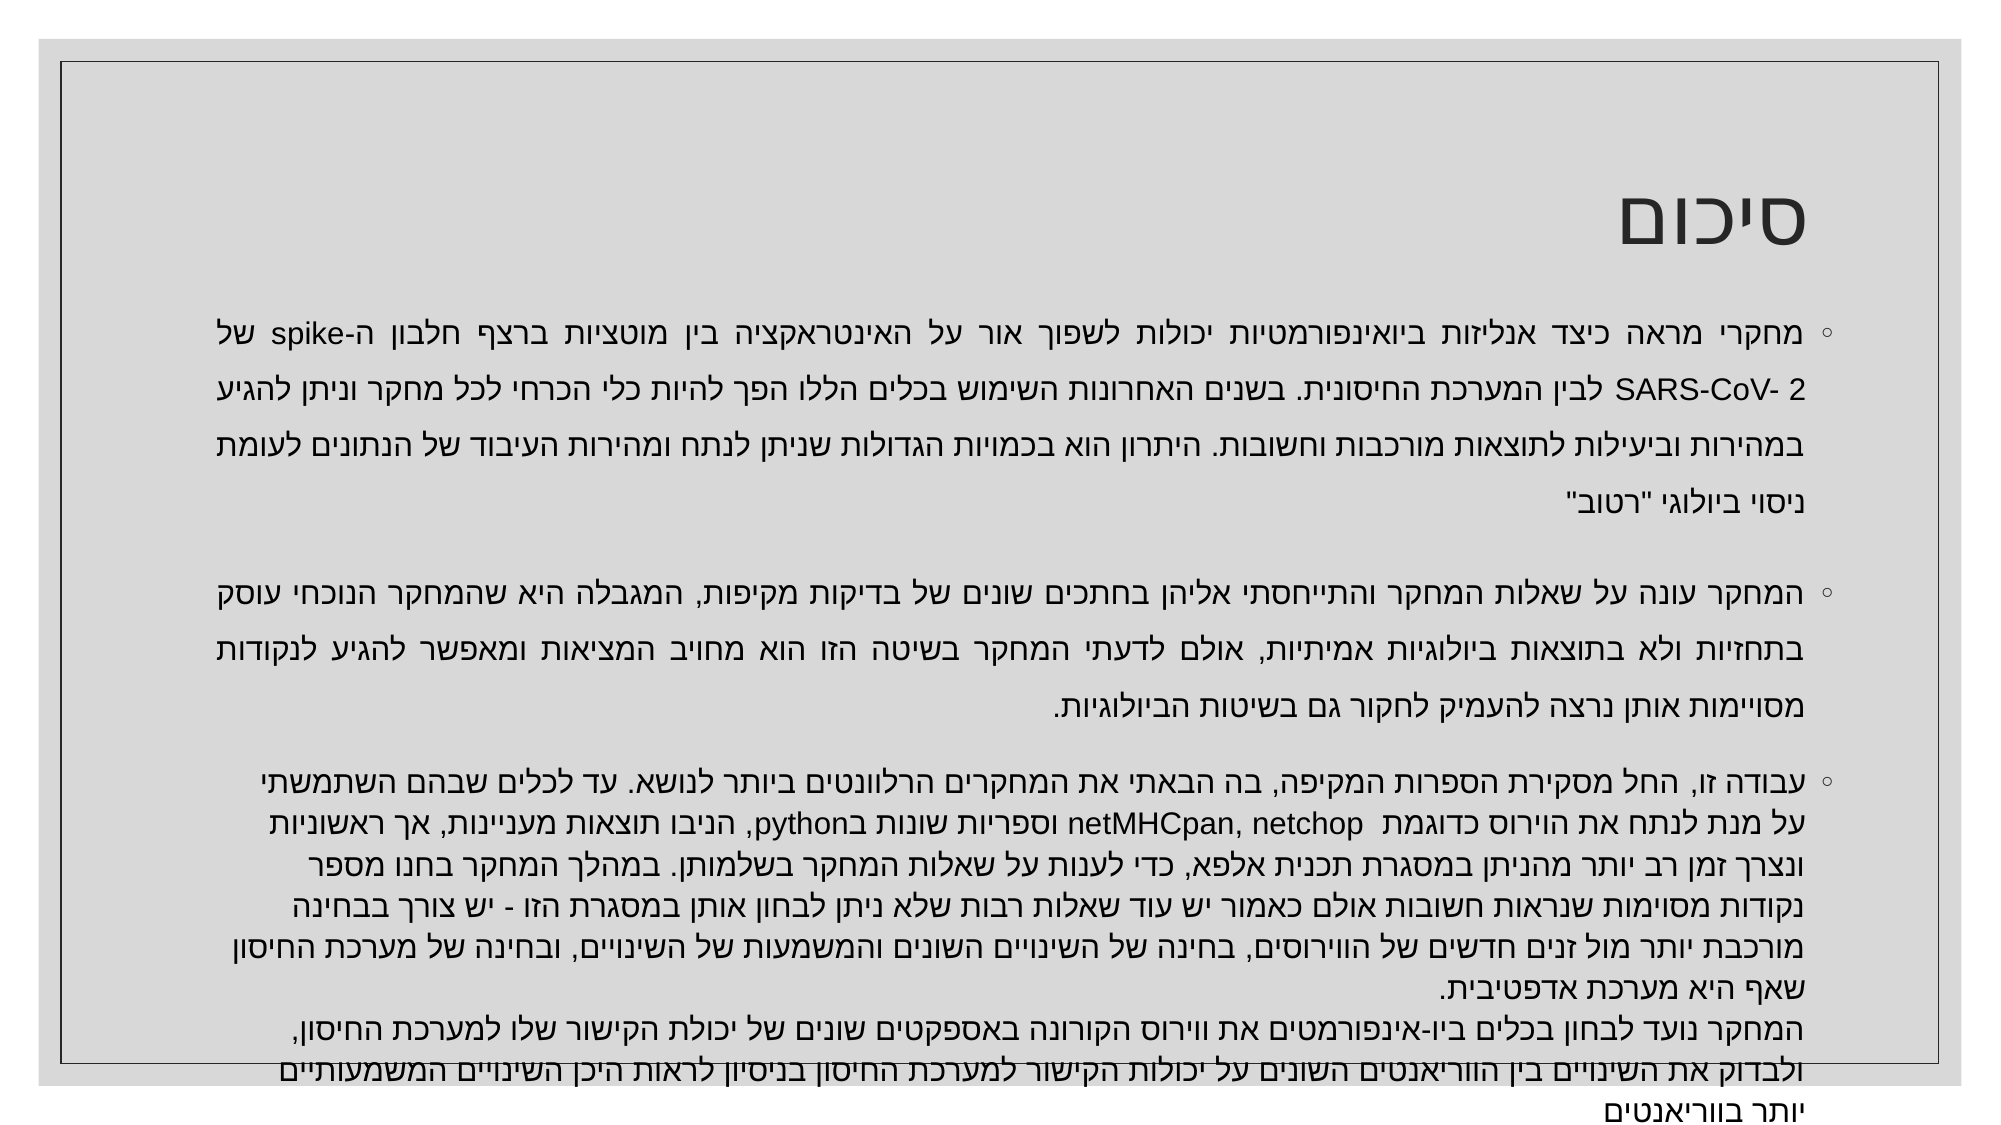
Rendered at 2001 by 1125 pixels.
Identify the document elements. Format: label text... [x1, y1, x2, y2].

title סיכום [174, 105, 1825, 331]
list מחקרי מראה כיצד אנליזות ביואינפורמטיות יכולות לשפוך אור על האינטראקציה בין מוטציות ברצף חלבון ה-spike של SARS-CoV- 2 לבין המערכת החיסונית. בשנים האחרונות השימוש בכלים הללו הפך להיות כלי הכרחי לכל מחקר וניתן להגיע במהירות וביעילות לתוצאות מורכבות וחשובות. היתרון הוא בכמויות הגדולות שניתן לנתח ומהירות העיבוד של הנתונים לעומת ניסוי ביולוגי "רטוב" המחקר עונה על שאלות המחקר והתייחסתי אליהן בחתכים שונים של בדיקות מקיפות, המגבלה היא שהמחקר הנוכחי עוסק בתחזיות ולא בתוצאות ביולוגיות אמיתיות, אולם לדעתי המחקר בשיטה הזו הוא מחויב המציאות ומאפשר להגיע לנקודות מסויימות אותן נרצה להעמיק לחקור גם בשיטות הביולוגיות. עבודה זו, החל מסקירת הספרות המקיפה, בה הבאתי את המחקרים הרלוונטים ביותר לנושא. עד לכלים שבהם השתמשתי על מנת לנתח את הוירוס כדוגמת netMHCpan, netchop וספריות שונות בpython, הניבו תוצאות מעניינות, אך ראשוניות ונצרך זמן רב יותר מהניתן במסגרת תכנית אלפא, כדי לענות על שאלות המחקר בשלמותן. במהלך המחקר בחנו מספר נקודות מסוימות שנראות חשובות אולם כאמור יש עוד שאלות רבות שלא ניתן לבחון אותן במסגרת הזו - יש צורך בבחינה מורכבת יותר מול זנים חדשים של הווירוסים, בחינה של השינויים השונים והמשמעות של השינויים, ובחינה של מערכת החיסון שאף היא מערכת אדפטיבית. המחקר נועד לבחון בכלים ביו-אינפורמטים את ווירוס הקורונה באספקטים שונים של יכולת הקישור שלו למערכת החיסון, ולבדוק את השינויים בין הווריאנטים השונים על יכולות הקישור למערכת החיסון בניסיון לראות היכן השינויים המשמעותיים יותר בווריאנטים [201, 287, 1852, 919]
